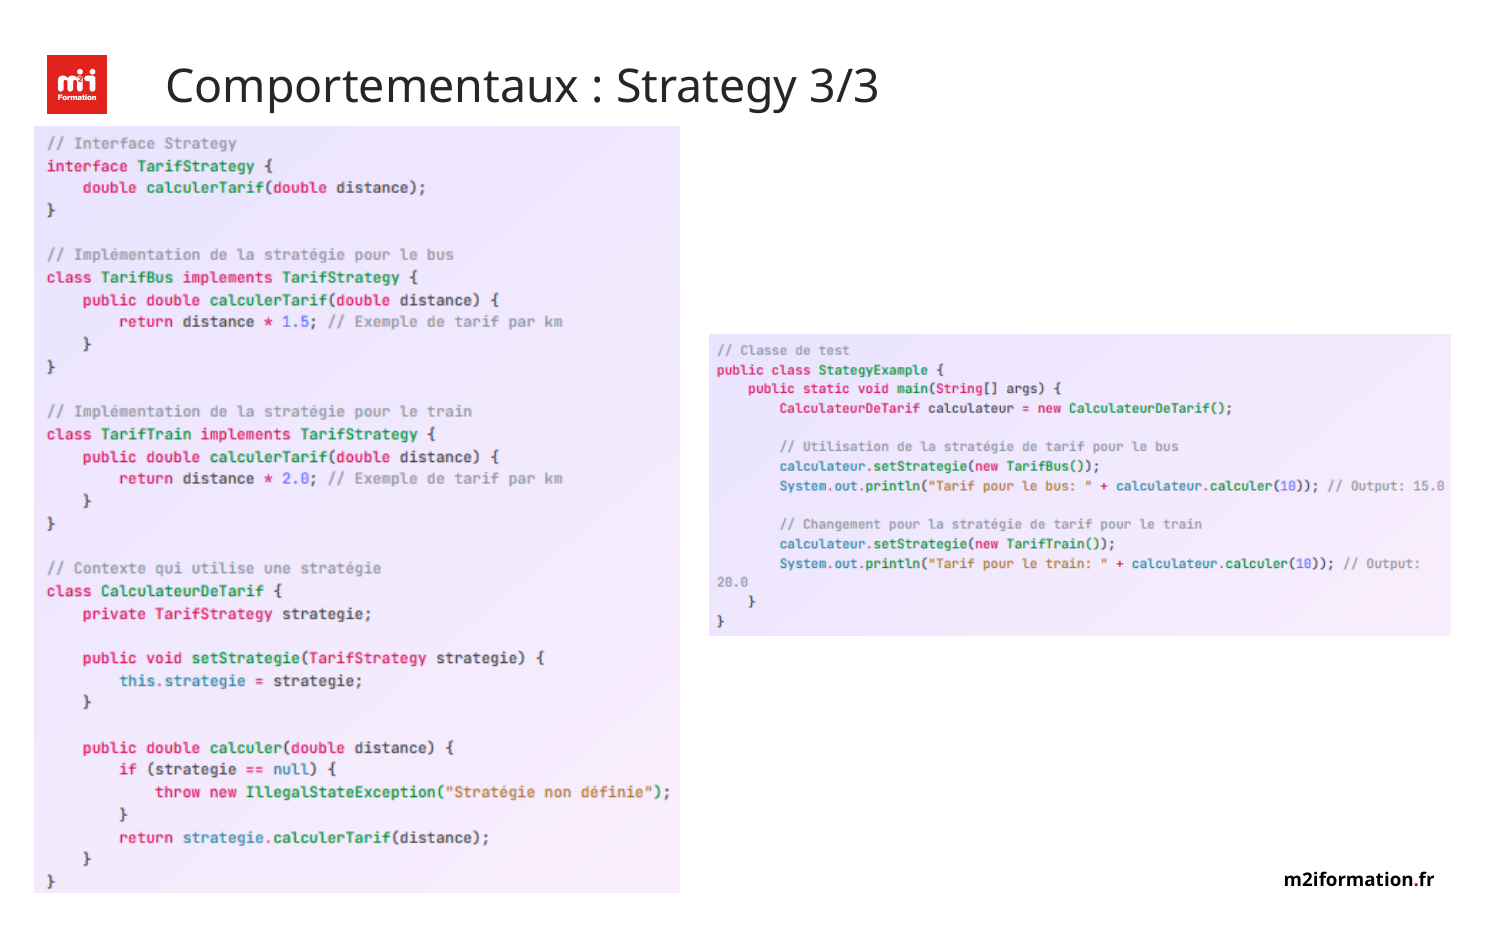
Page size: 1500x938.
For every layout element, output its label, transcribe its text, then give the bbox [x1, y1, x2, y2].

title Comportementaux : Strategy 3/3 [150, 45, 1451, 124]
picture [47, 55, 107, 114]
picture [709, 333, 1451, 636]
picture [34, 126, 680, 893]
